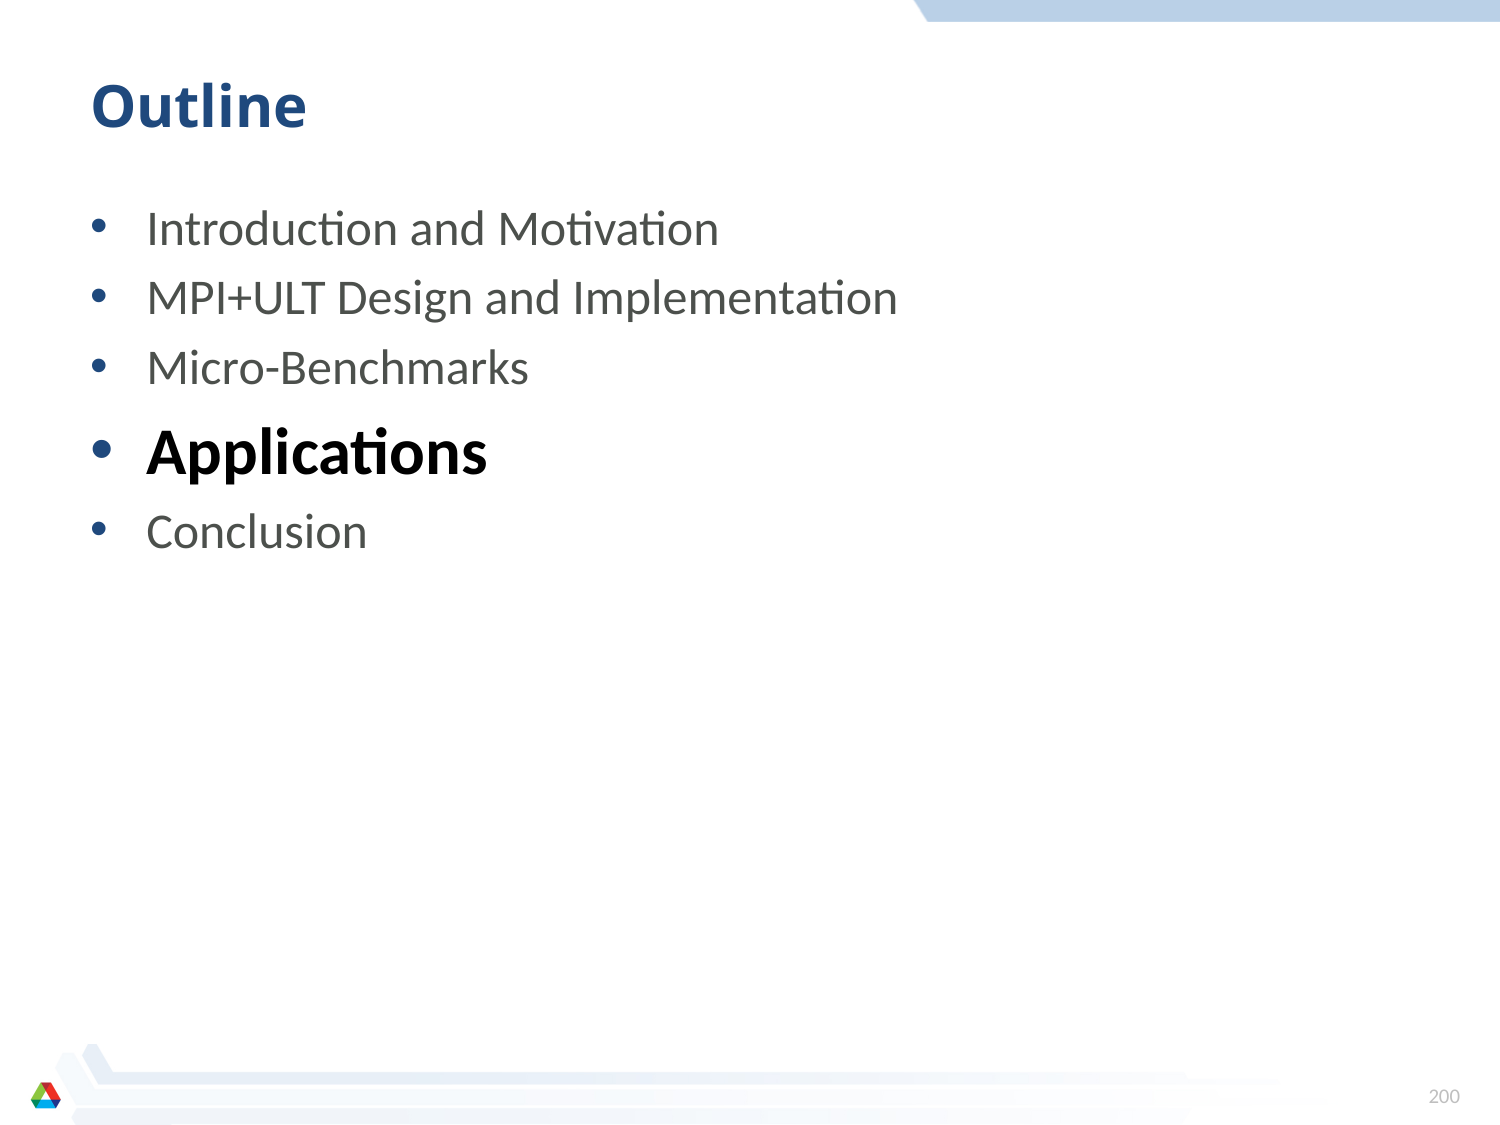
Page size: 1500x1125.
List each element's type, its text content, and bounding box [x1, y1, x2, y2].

picture [0, 0, 1500, 22]
title Outline [75, 45, 1425, 163]
slide_number 200 [1125, 1065, 1475, 1125]
list Introduction and Motivation MPI+ULT Design and Implementation Micro-Benchmarks Applications Conclusion [75, 187, 1425, 1005]
picture [0, 1039, 1500, 1125]
